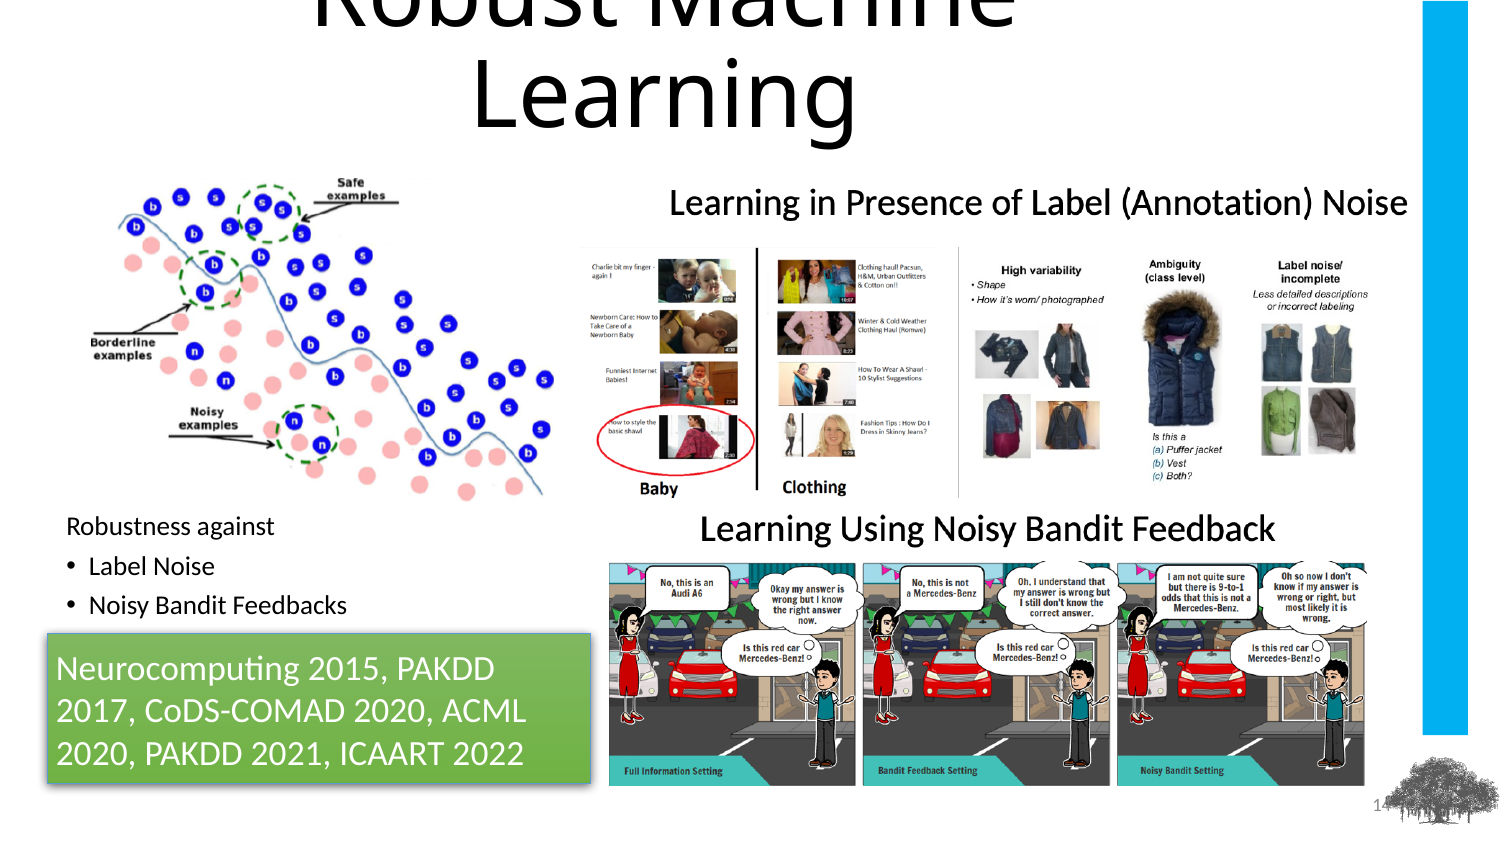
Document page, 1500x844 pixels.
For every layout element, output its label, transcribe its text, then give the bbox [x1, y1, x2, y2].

subtitle Robustness against Label Noise Noisy Bandit Feedbacks [60, 506, 545, 628]
slide_number 14 [1363, 792, 1398, 820]
title Robust Machine Learning [101, 41, 1228, 154]
picture [79, 160, 1500, 844]
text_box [47, 633, 592, 784]
